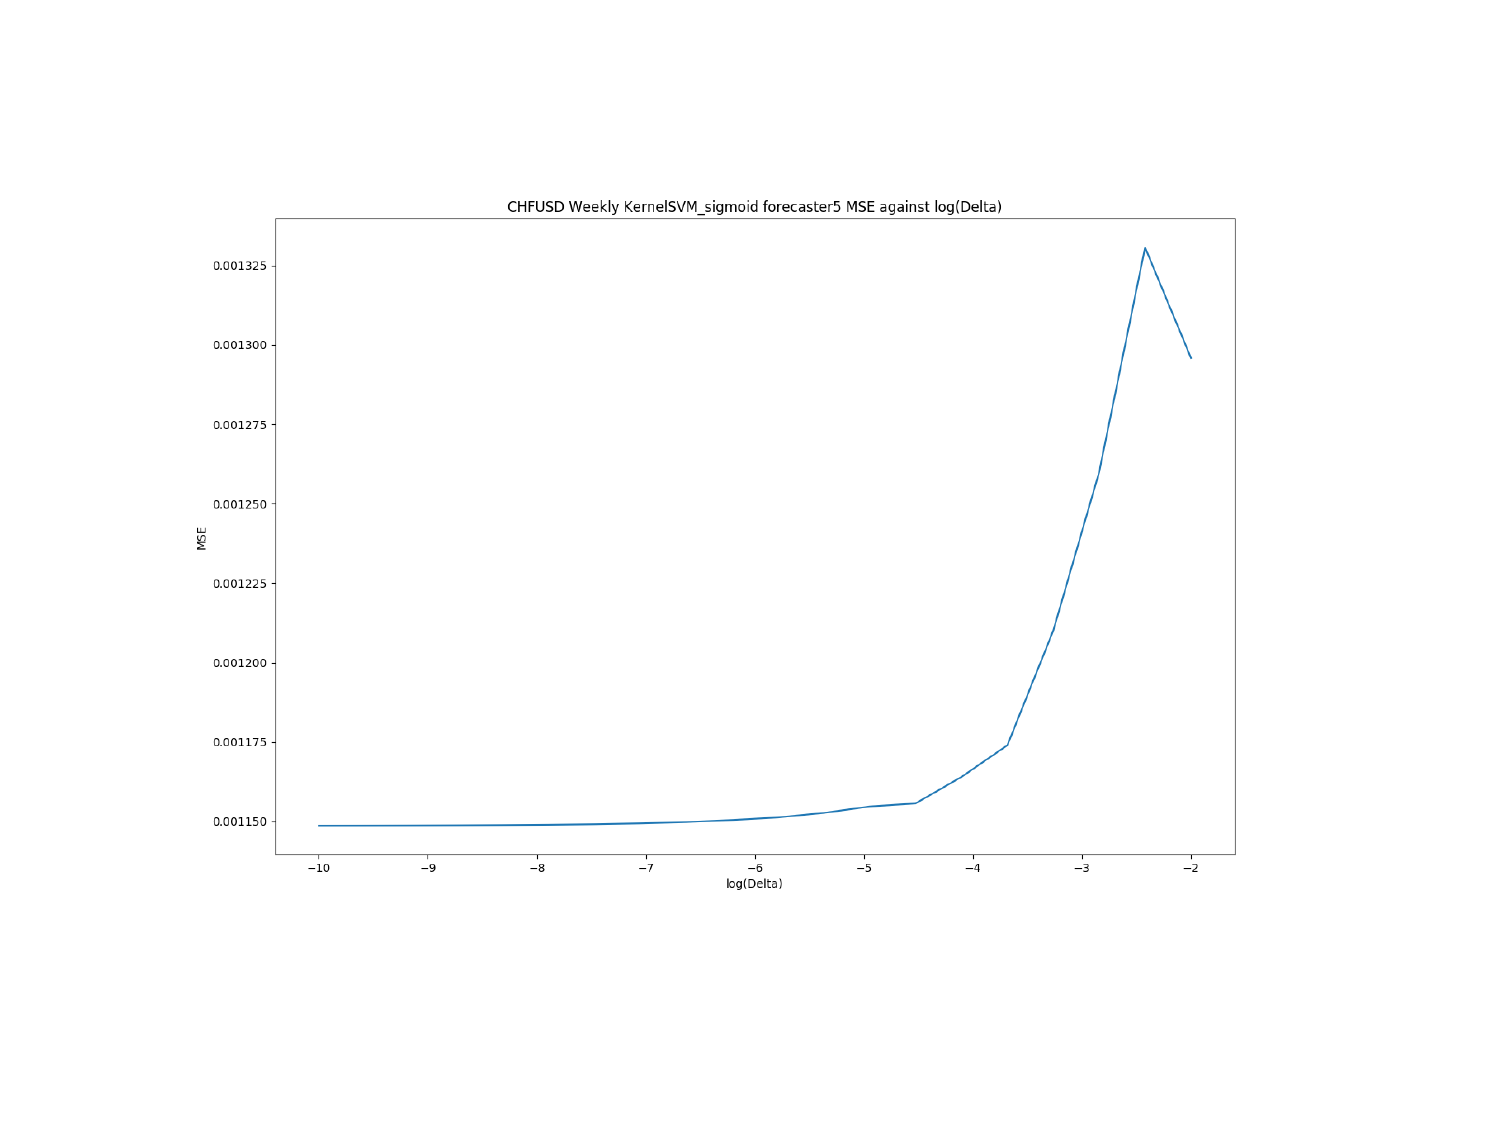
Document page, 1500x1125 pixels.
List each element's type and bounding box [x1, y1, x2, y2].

picture [119, 119, 1358, 946]
